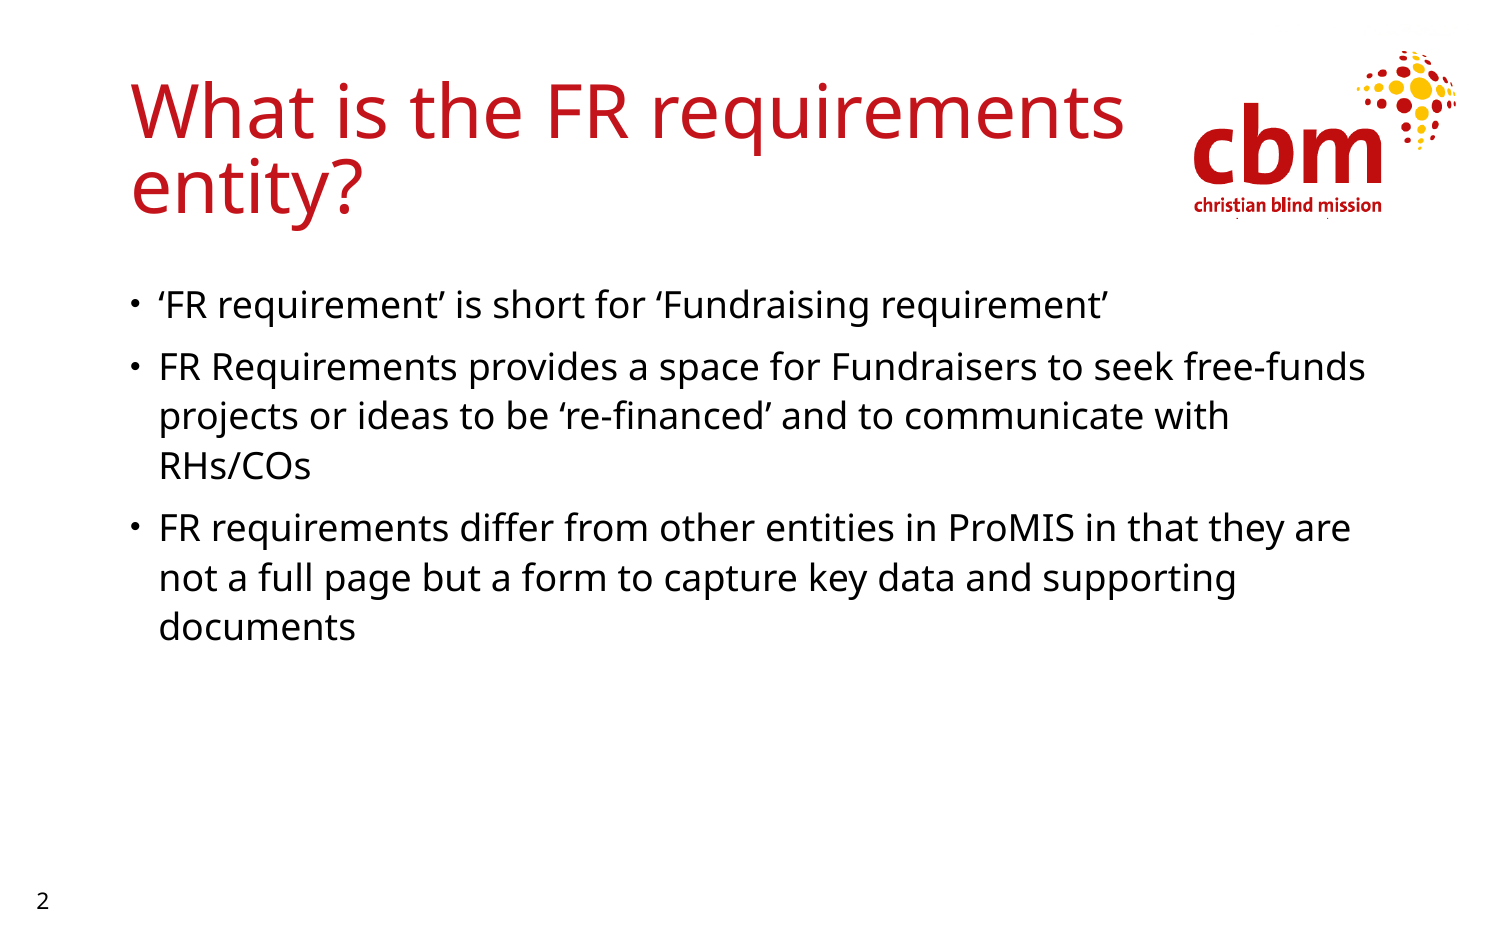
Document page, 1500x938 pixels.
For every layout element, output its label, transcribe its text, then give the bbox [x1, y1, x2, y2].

slide_number 2 [21, 878, 472, 938]
picture [1166, 24, 1490, 236]
title What is the FR requirements entity? [130, 77, 1370, 225]
list ‘FR requirement’ is short for ‘Fundraising requirement’ FR Requirements provides a space for Fundraisers to seek free-funds projects or ideas to be ‘re-financed’ and to communicate with RHs/COs FR requirements differ from other entities in ProMIS in that they are not a full page but a form to capture key data and supporting documents [130, 276, 1370, 818]
